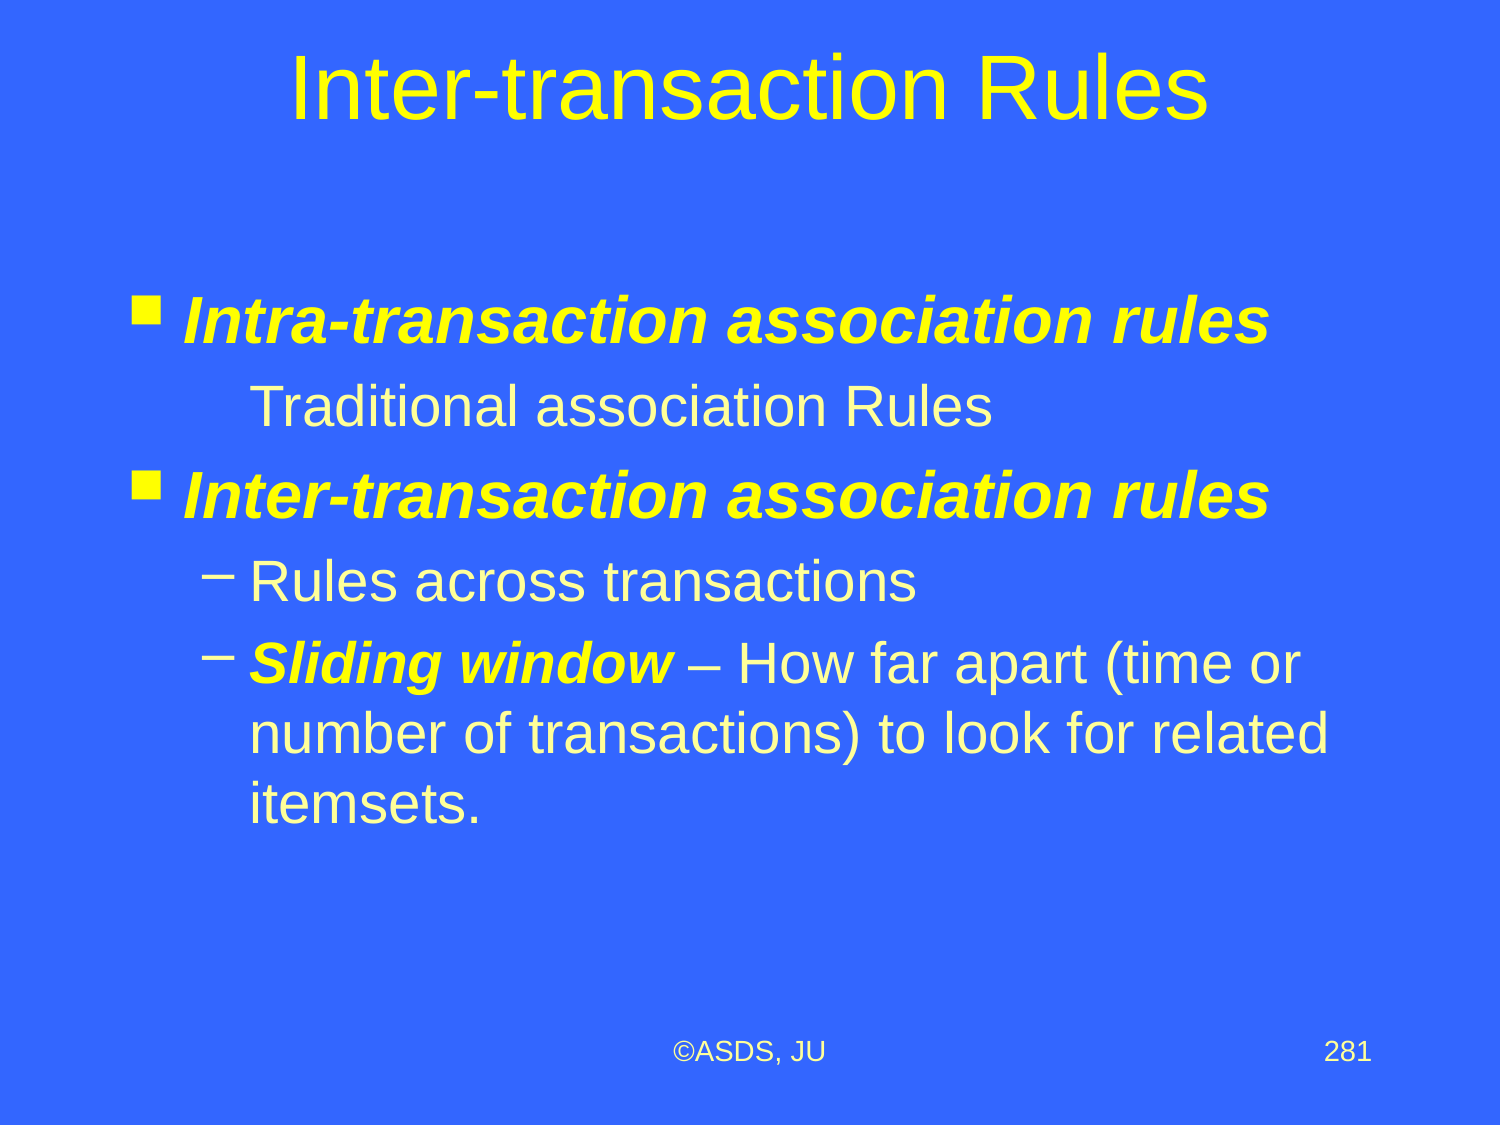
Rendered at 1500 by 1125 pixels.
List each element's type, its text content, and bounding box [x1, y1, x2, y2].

slide_number 281 [1074, 1024, 1388, 1101]
footer ©ASDS, JU [511, 1024, 988, 1101]
list Intra-transaction association rules Traditional association Rules Inter-transaction association rules Rules across transactions Sliding window – How far apart (time or number of transactions) to look for related itemsets. [111, 268, 1388, 1001]
title Inter-transaction Rules [112, 37, 1388, 238]
